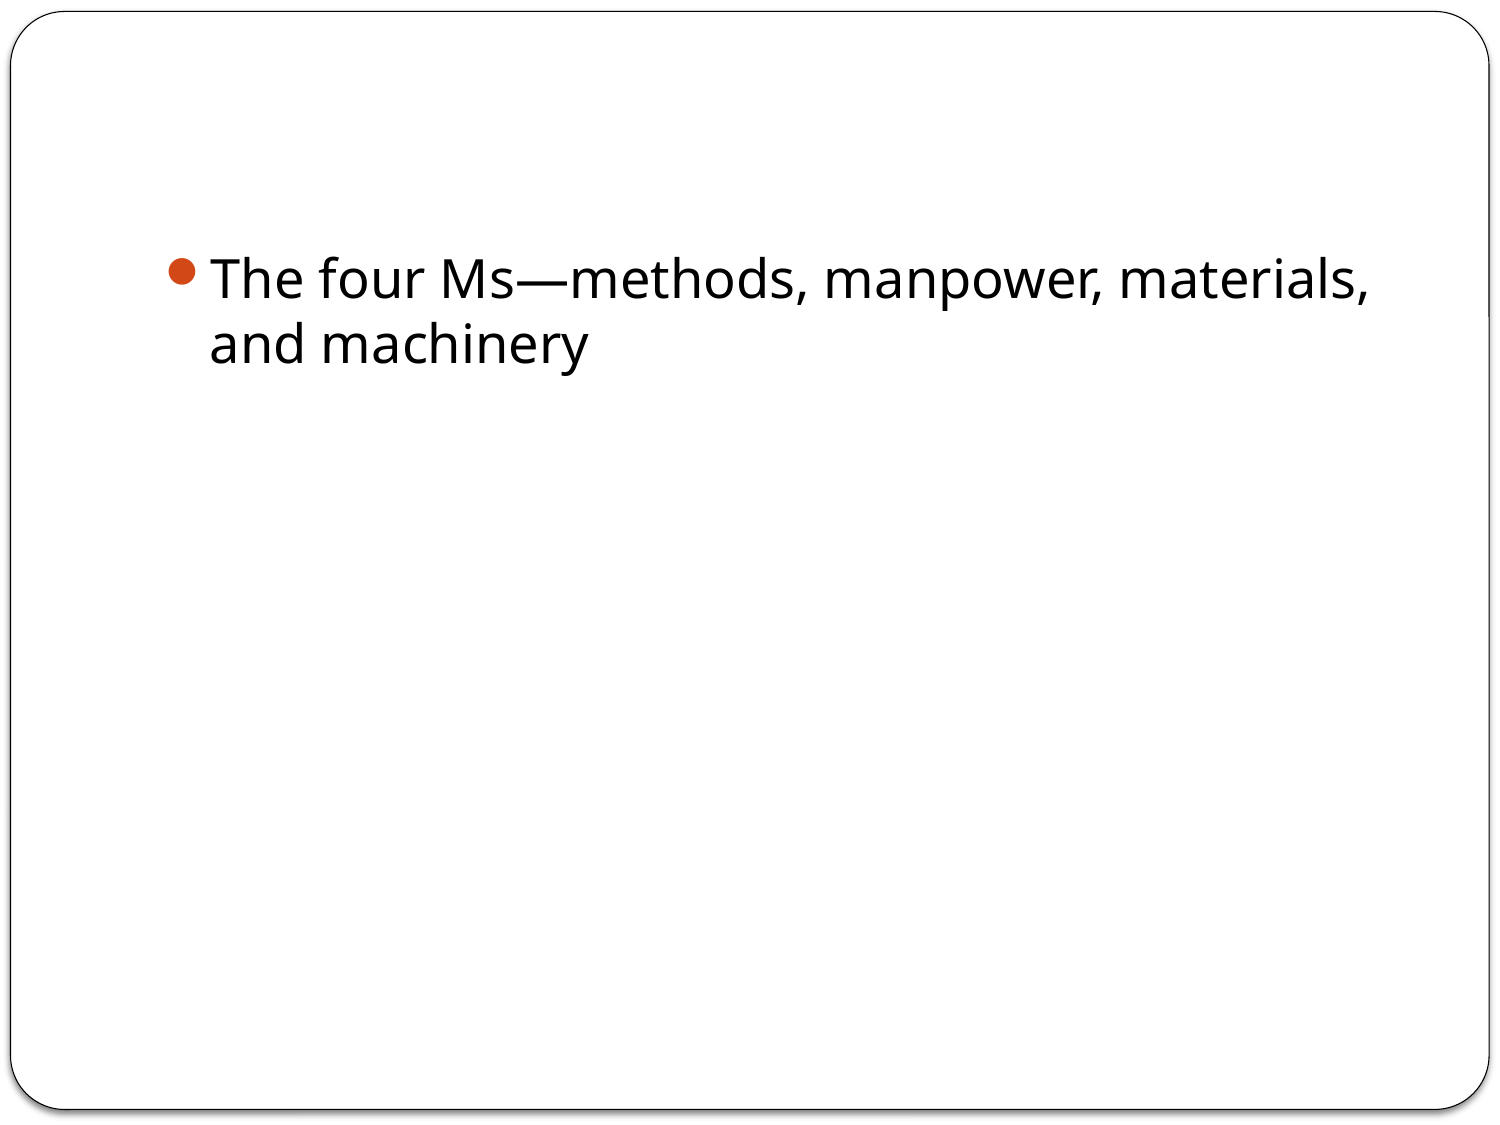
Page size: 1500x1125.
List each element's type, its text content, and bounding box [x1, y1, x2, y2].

list The four Ms—methods, manpower, materials, and machinery [150, 237, 1425, 988]
